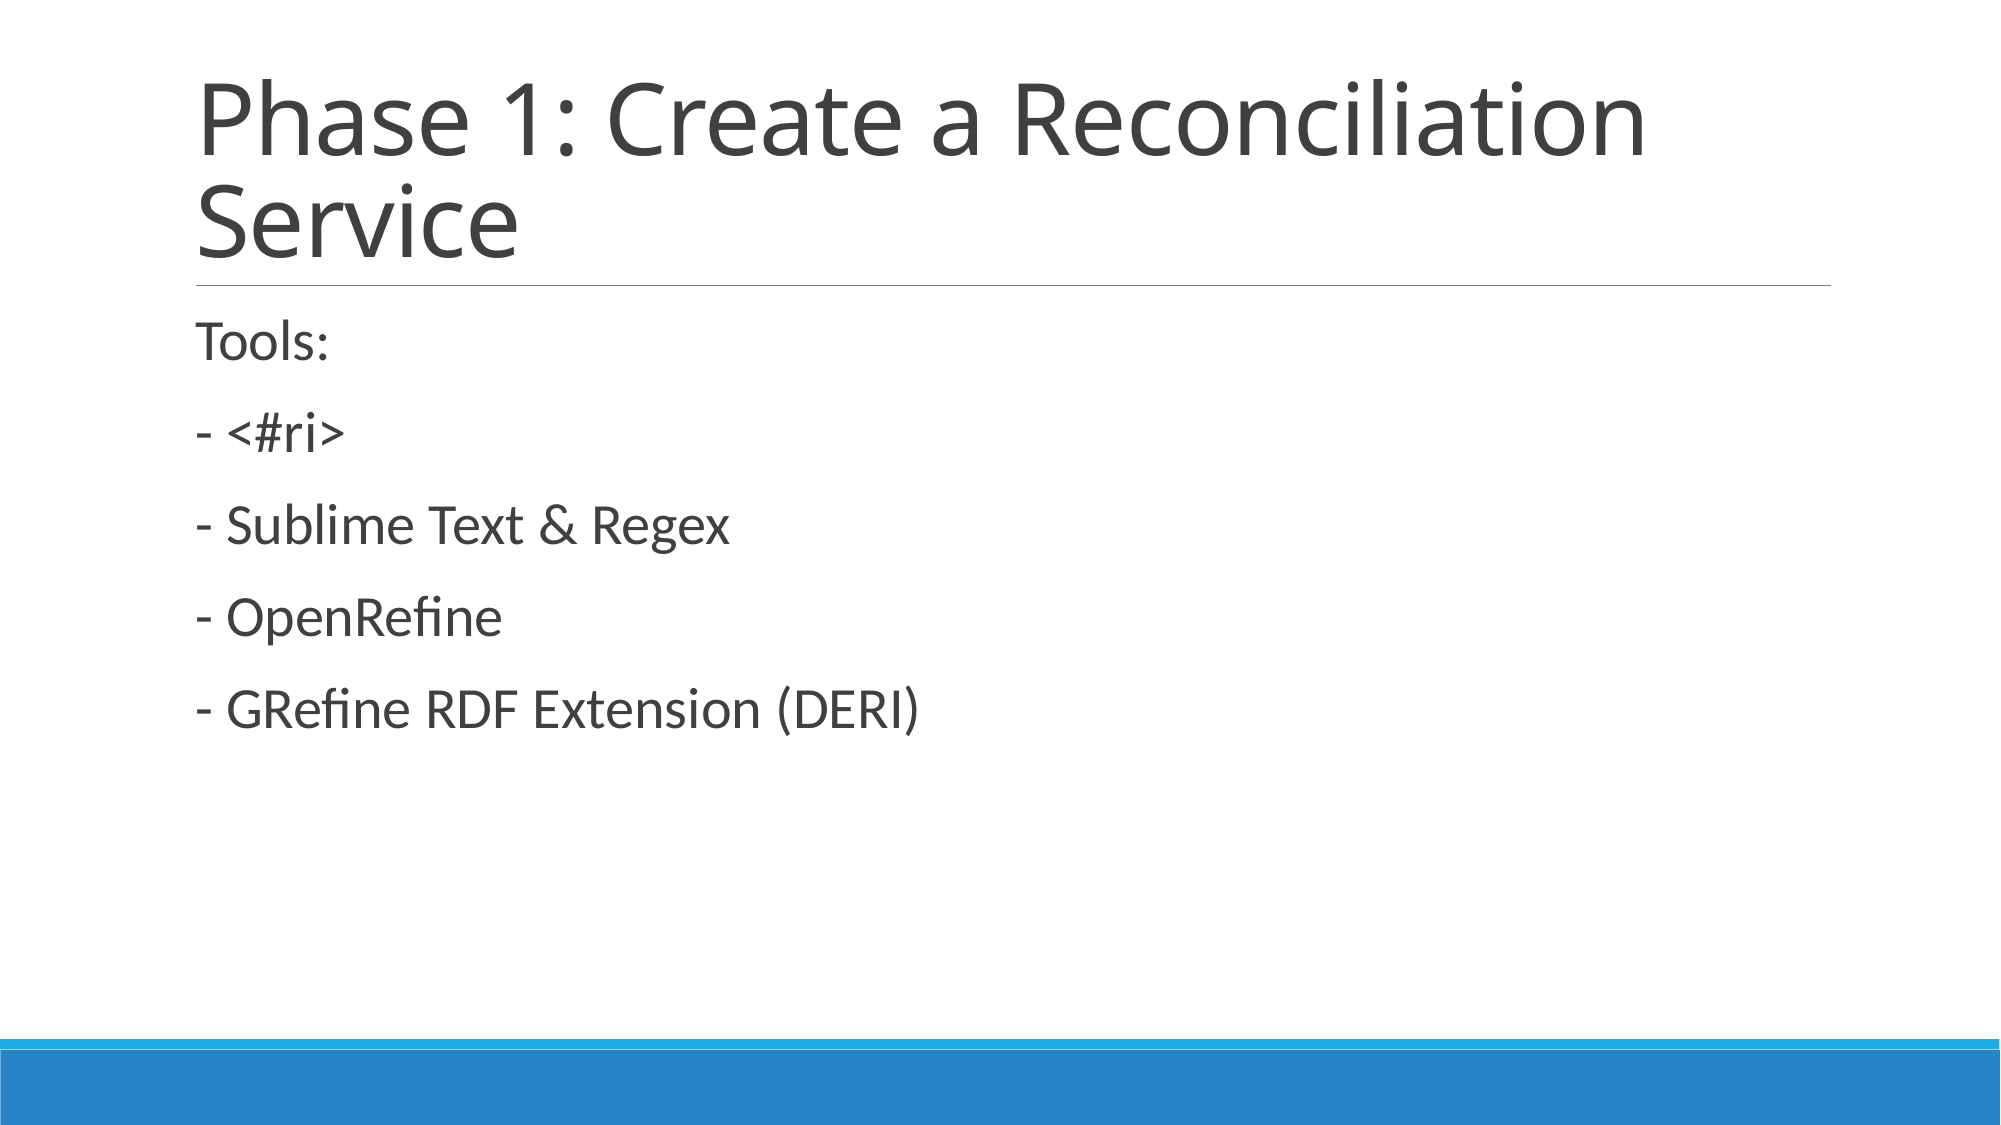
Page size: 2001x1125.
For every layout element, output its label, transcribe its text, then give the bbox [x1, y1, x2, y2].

title Phase 1: Create a Reconciliation Service [180, 47, 1830, 285]
list Tools: - <#ri> - Sublime Text & Regex - OpenRefine - GRefine RDF Extension (DERI) [180, 302, 1830, 963]
